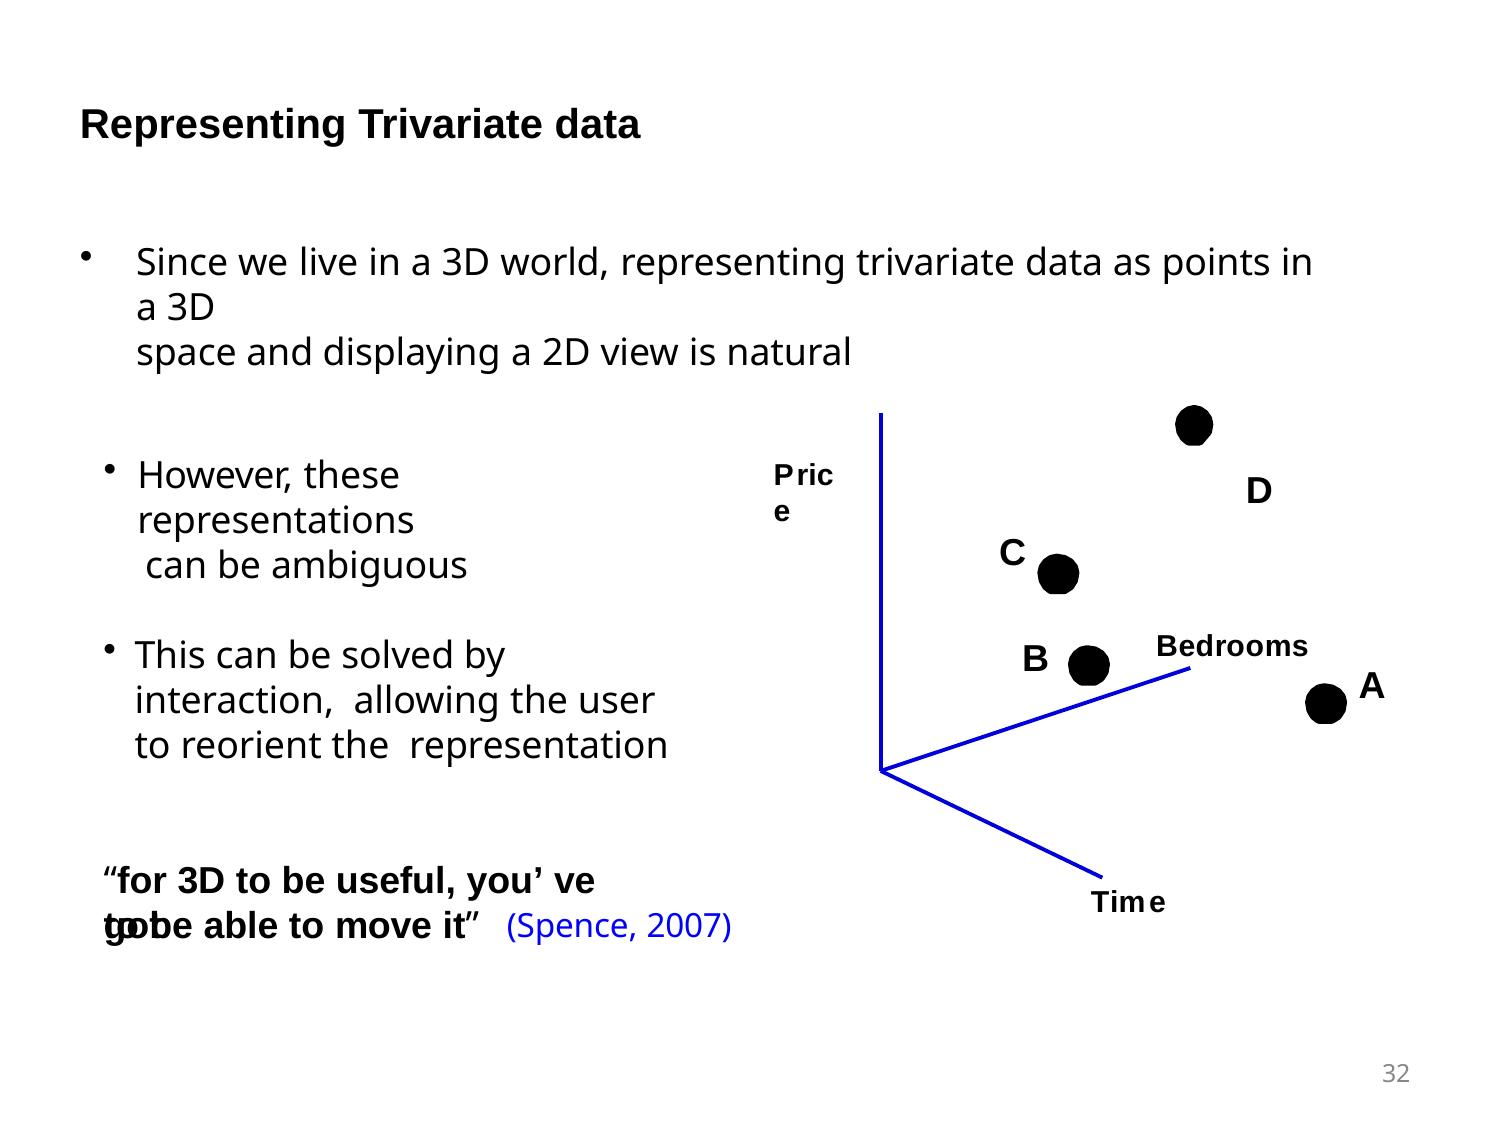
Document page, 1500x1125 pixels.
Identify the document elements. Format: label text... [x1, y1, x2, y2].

text_box Since we live in a 3D world, representing trivariate data as points in a 3D space and displaying a 2D view is natural D [77, 236, 1343, 511]
text_box Price [771, 511, 850, 528]
text_box However, these representations can be ambiguous [101, 448, 666, 586]
text_box Time [1088, 879, 1168, 919]
text_box A [1356, 658, 1389, 706]
text_box (Spence, 2007) [504, 901, 737, 944]
title Representing Trivariate data [77, 95, 645, 236]
text_box “for 3D to be useful, you’ ve got [101, 853, 665, 946]
text_box Bedrooms [1218, 624, 1309, 663]
text_box This can be solved by interaction, allowing the user to reorient the representation [101, 628, 695, 766]
text_box C [997, 524, 1029, 573]
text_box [1304, 683, 1348, 726]
text_box B [1020, 631, 1032, 680]
text_box 32 [1379, 1057, 1413, 1088]
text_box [1037, 404, 1214, 688]
text_box to be able to move it” [101, 898, 481, 946]
